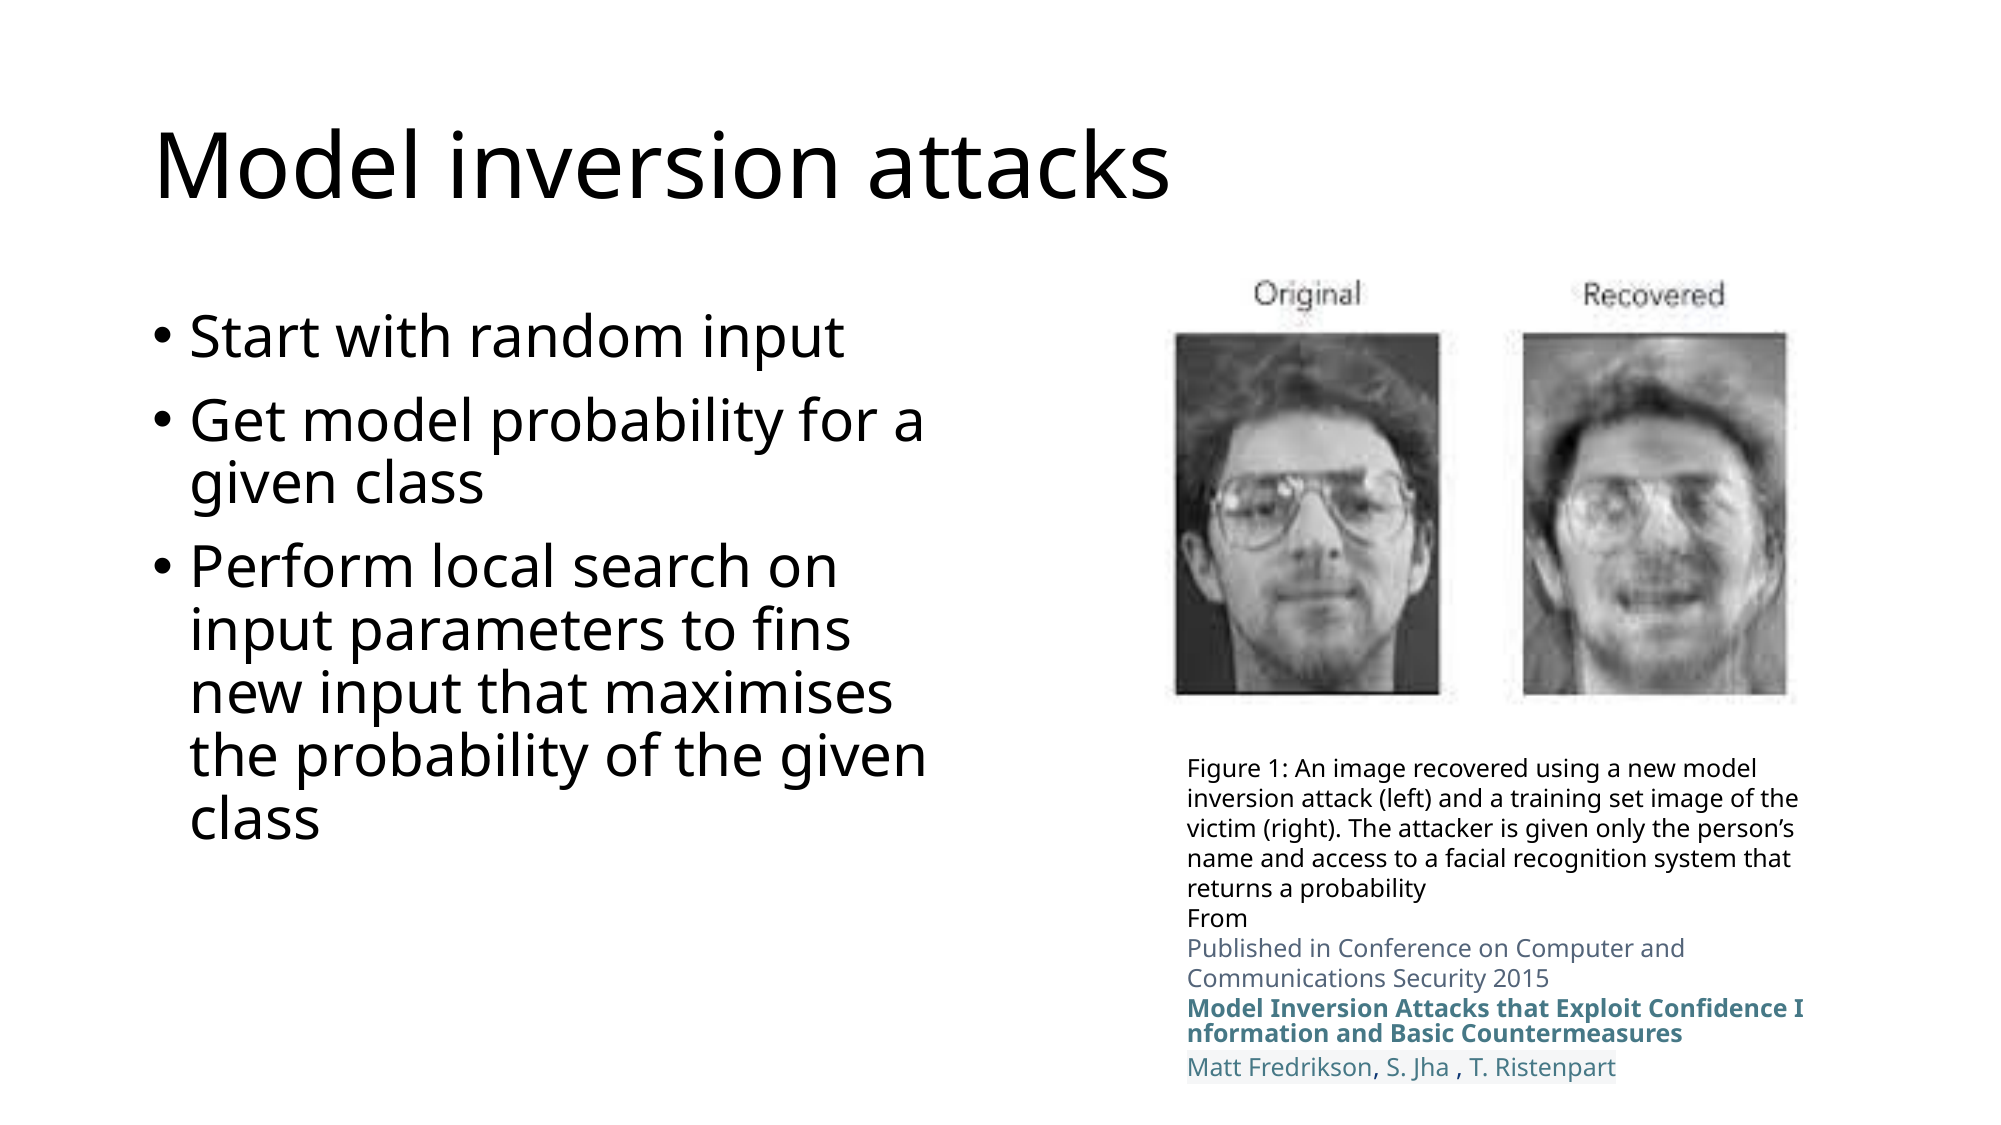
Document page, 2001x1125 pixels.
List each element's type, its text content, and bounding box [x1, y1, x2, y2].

picture [1053, 230, 1951, 725]
list Start with random input Get model probability for a given class Perform local search on input parameters to fins new input that maximises the probability of the given class [137, 299, 988, 1014]
text_box Figure 1: An image recovered using a new model inversion attack (left) and a training set image of the victim (right). The attacker is given only the person’s name and access to a facial recognition system that returns a probability From Published in Conference on Computer and Communications Security 2015 Model Inversion Attacks that Exploit Confidence Information and Basic Countermeasures Matt Fredrikson, S. Jha , T. Ristenpart [1172, 745, 1832, 1098]
title Model inversion attacks [137, 59, 1863, 278]
